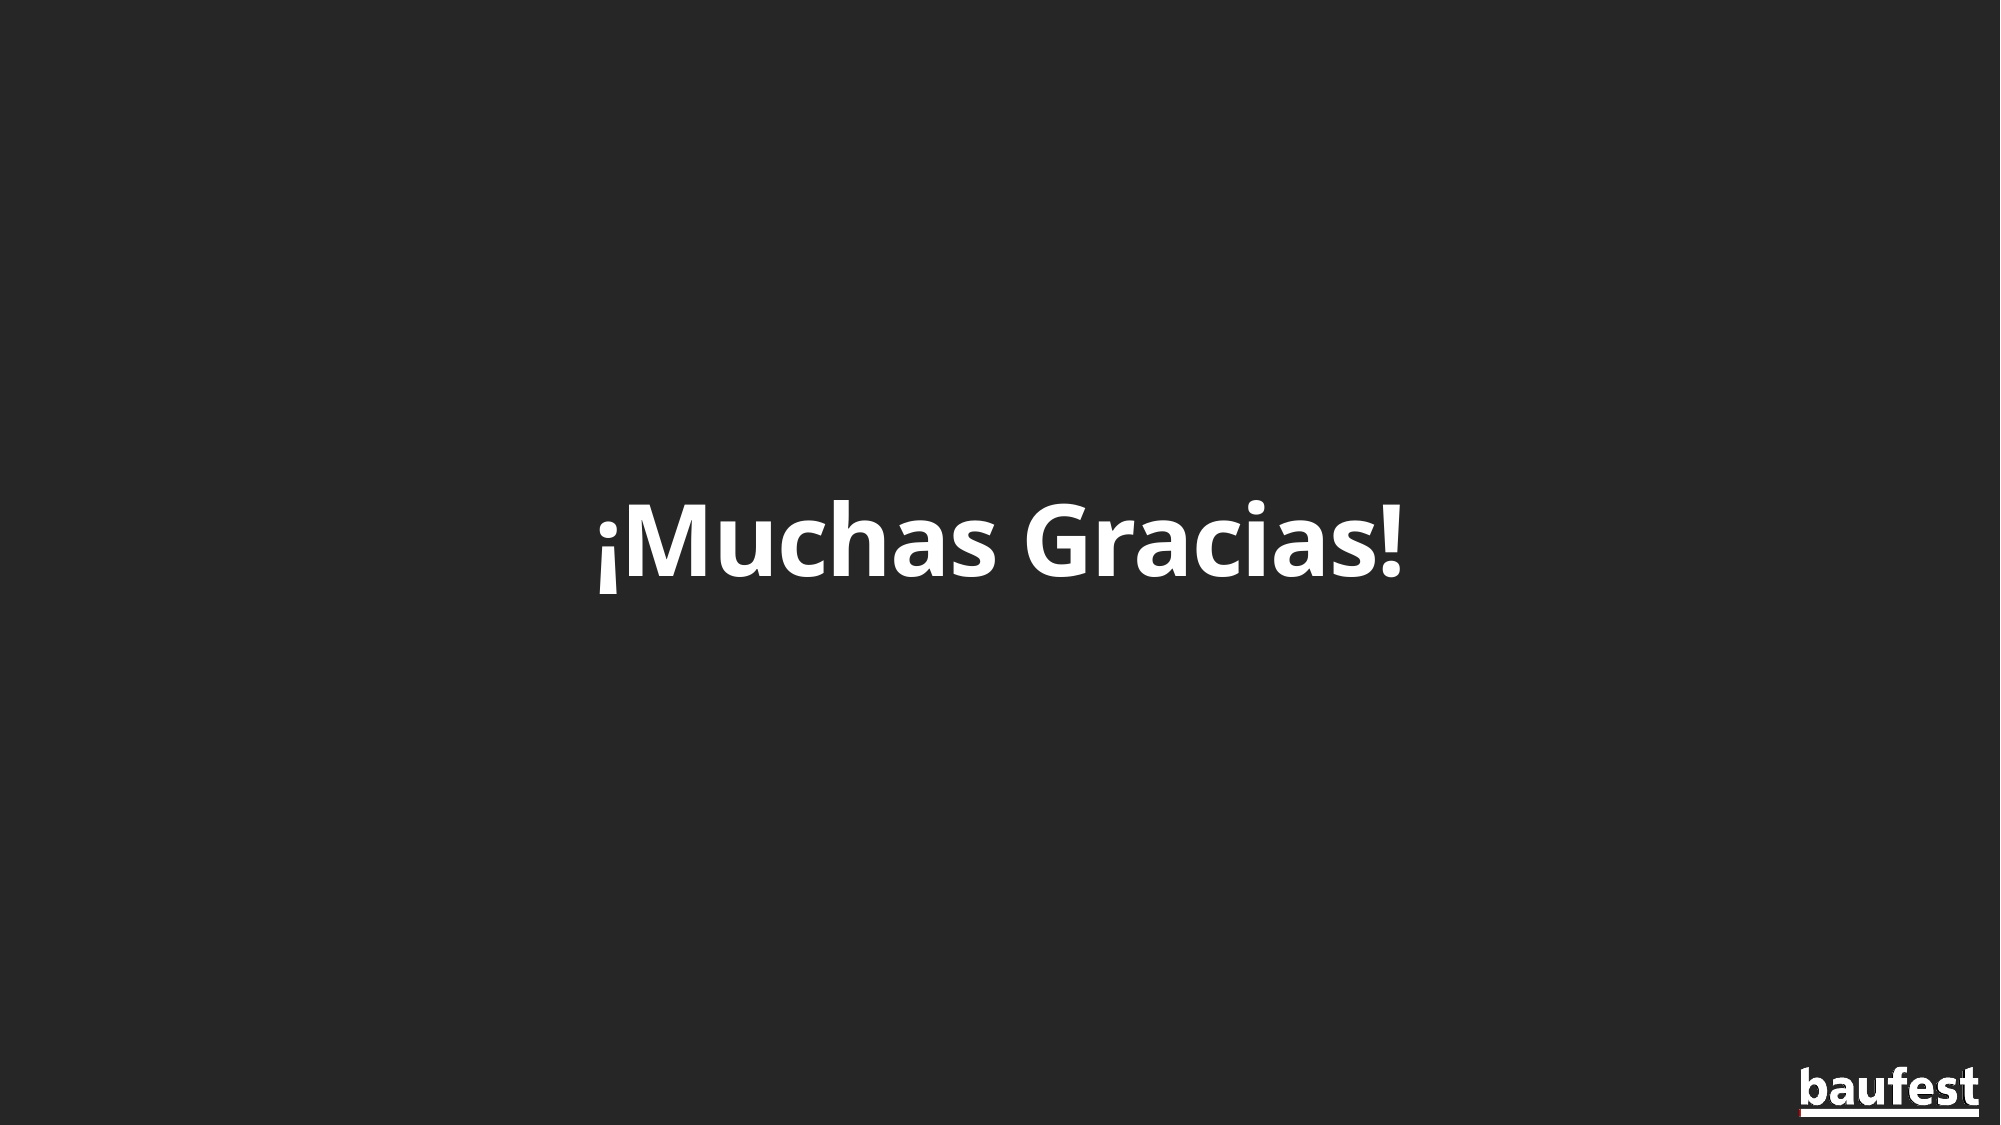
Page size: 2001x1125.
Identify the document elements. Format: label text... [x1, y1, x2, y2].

picture [1799, 1061, 1980, 1122]
title ¡Muchas Gracias! [0, 490, 2000, 600]
